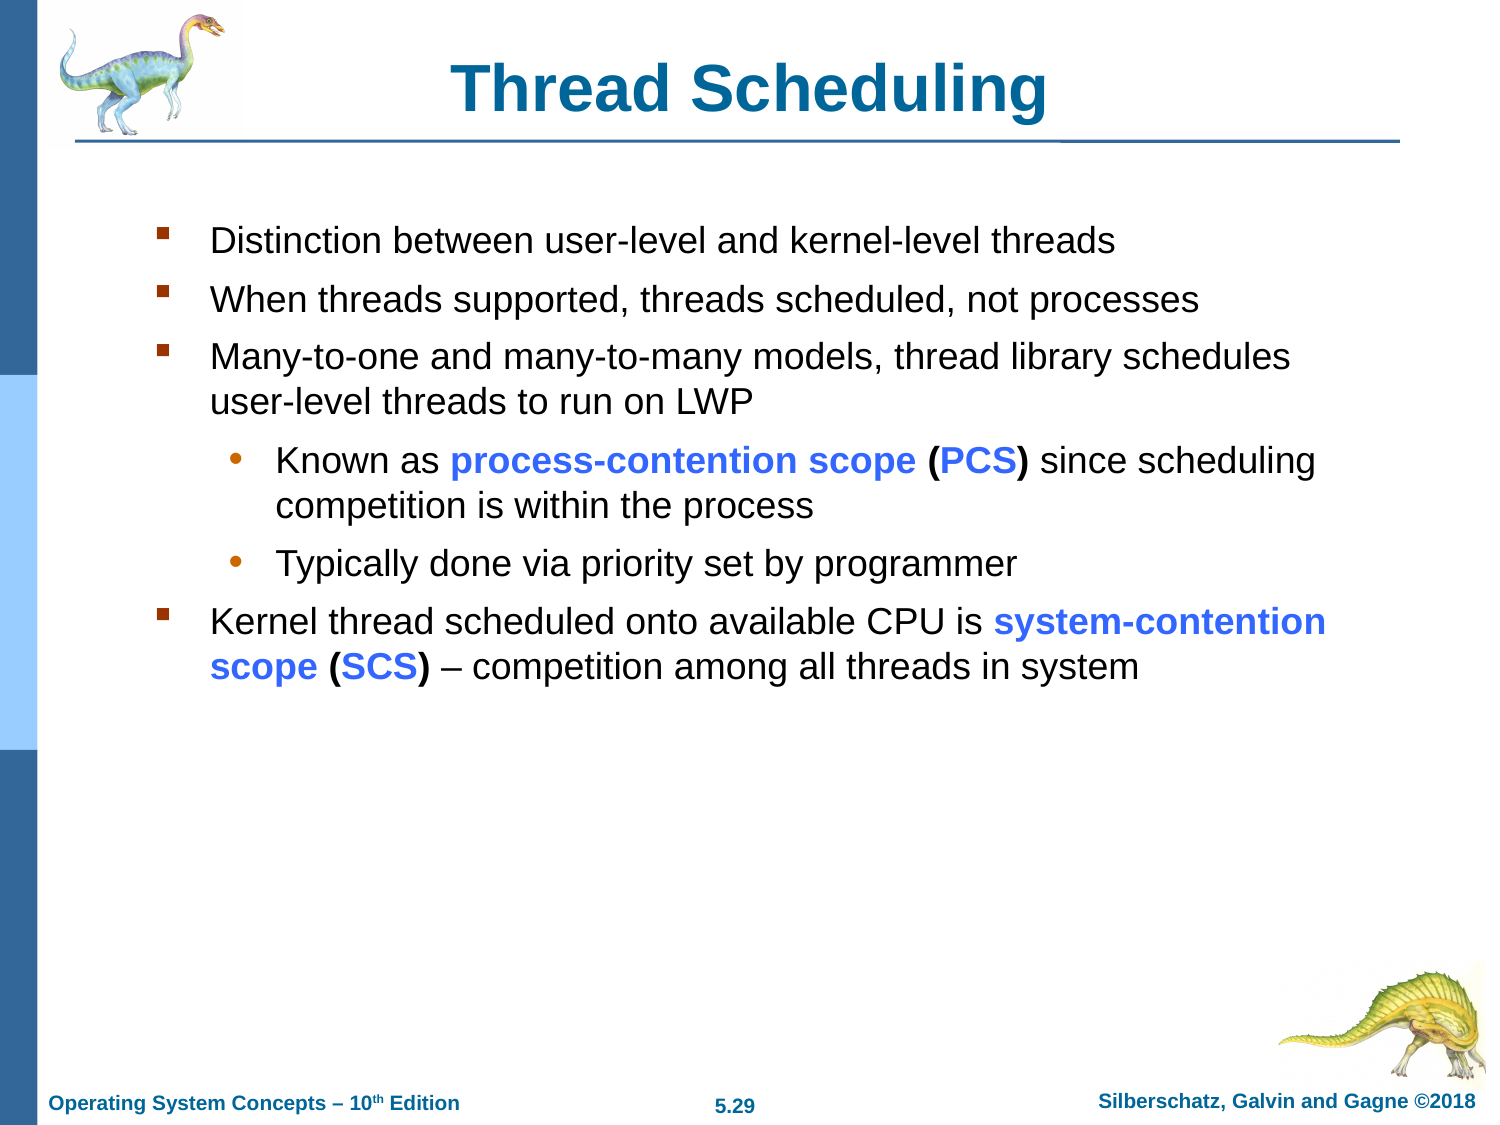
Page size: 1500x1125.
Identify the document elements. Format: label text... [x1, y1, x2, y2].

title Thread Scheduling [75, 37, 1425, 133]
picture [1275, 959, 1486, 1090]
picture [46, 0, 243, 149]
list Distinction between user-level and kernel-level threads When threads supported, threads scheduled, not processes Many-to-one and many-to-many models, thread library schedules user-level threads to run on LWP Known as process-contention scope (PCS) since scheduling competition is within the process Typically done via priority set by programmer Kernel thread scheduled onto available CPU is system-contention scope (SCS) – competition among all threads in system [138, 208, 1396, 791]
